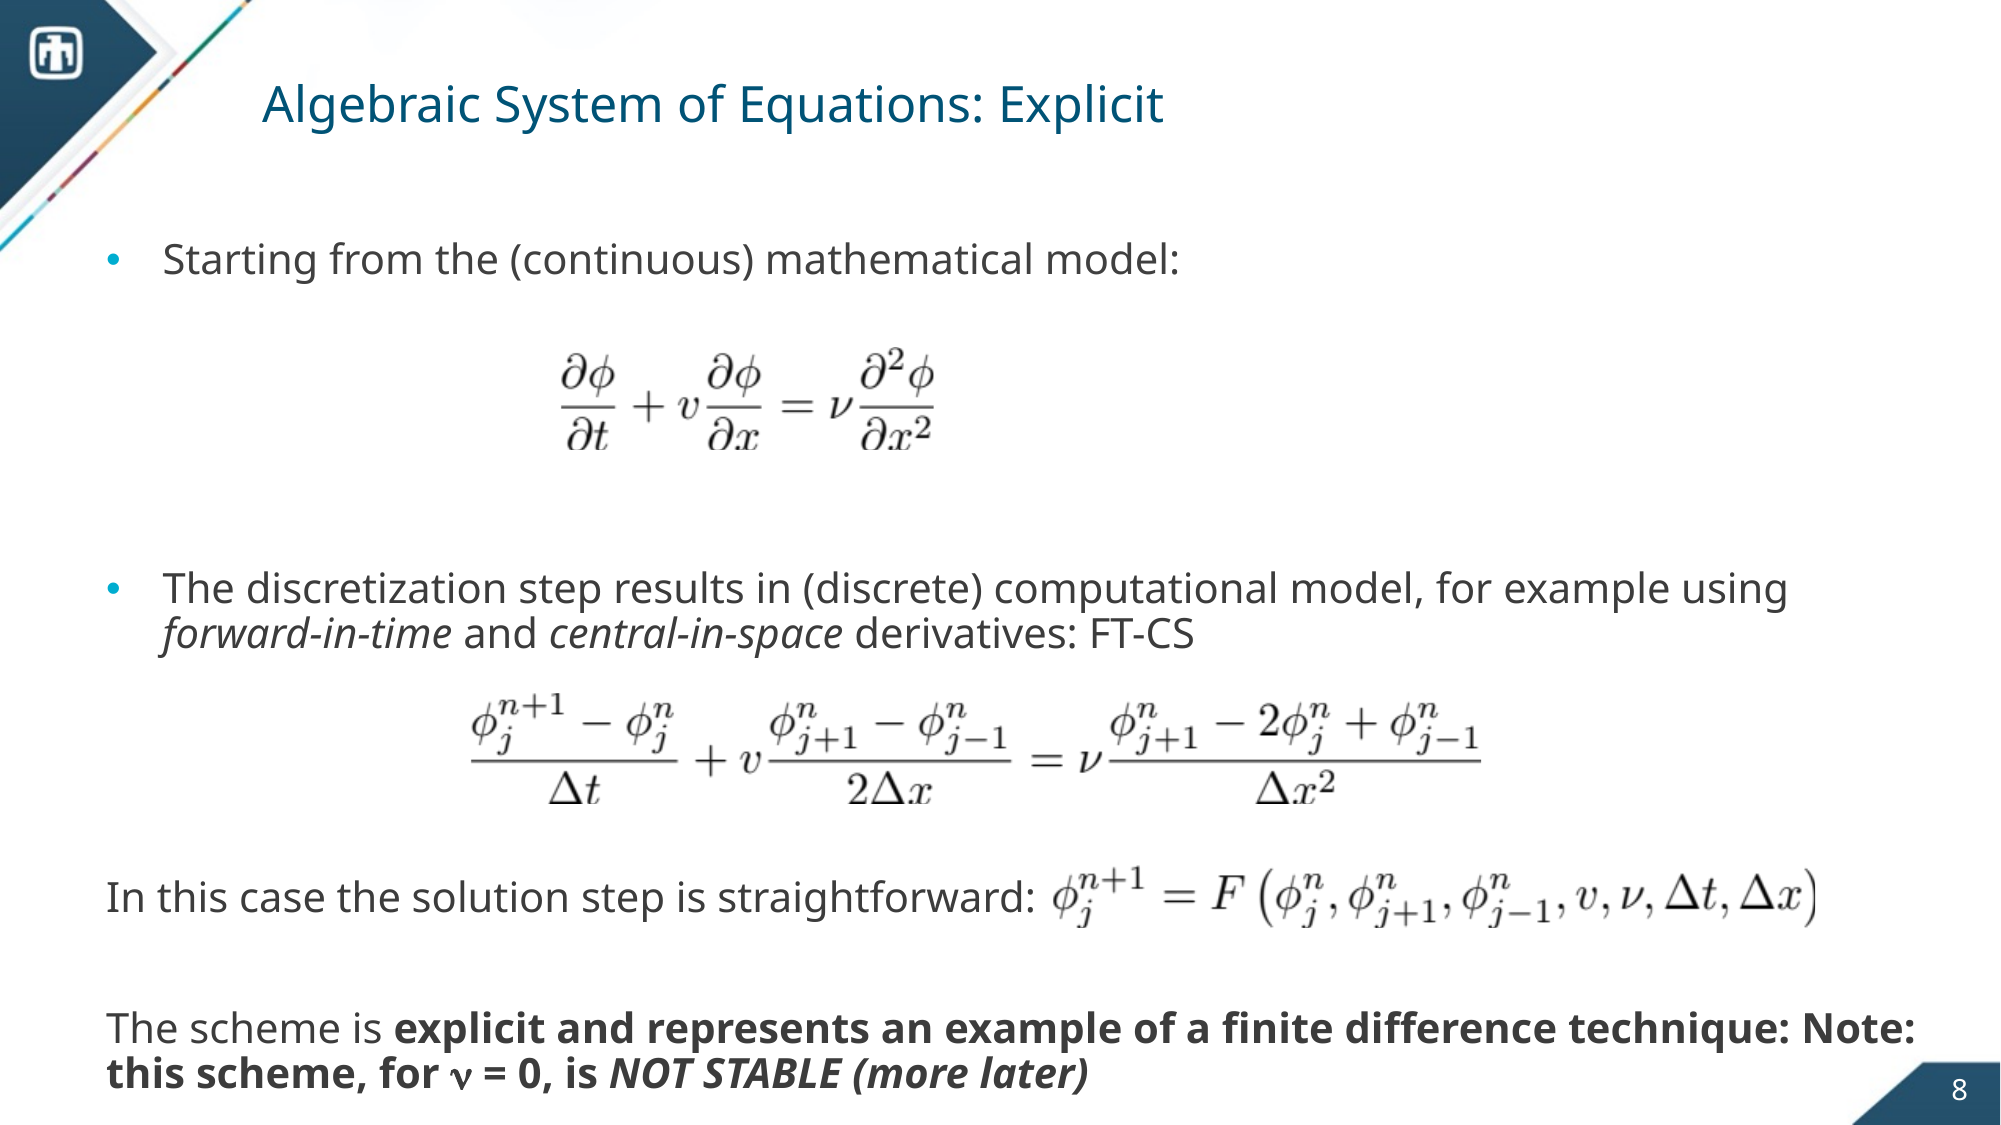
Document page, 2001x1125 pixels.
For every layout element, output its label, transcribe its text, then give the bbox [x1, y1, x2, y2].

title Algebraic System of Equations: Explicit [262, 42, 1919, 170]
list Starting from the (continuous) mathematical model: The discretization step results in (discrete) computational model, for example using forward-in-time and central-in-space derivatives: FT-CS In this case the solution step is straightforward: The scheme is explicit and represents an example of a finite difference technique: Note: this scheme, for n = 0, is NOT STABLE (more later) [106, 231, 1919, 1106]
picture [0, 0, 2001, 1125]
slide_number 8 [1919, 1061, 2000, 1122]
